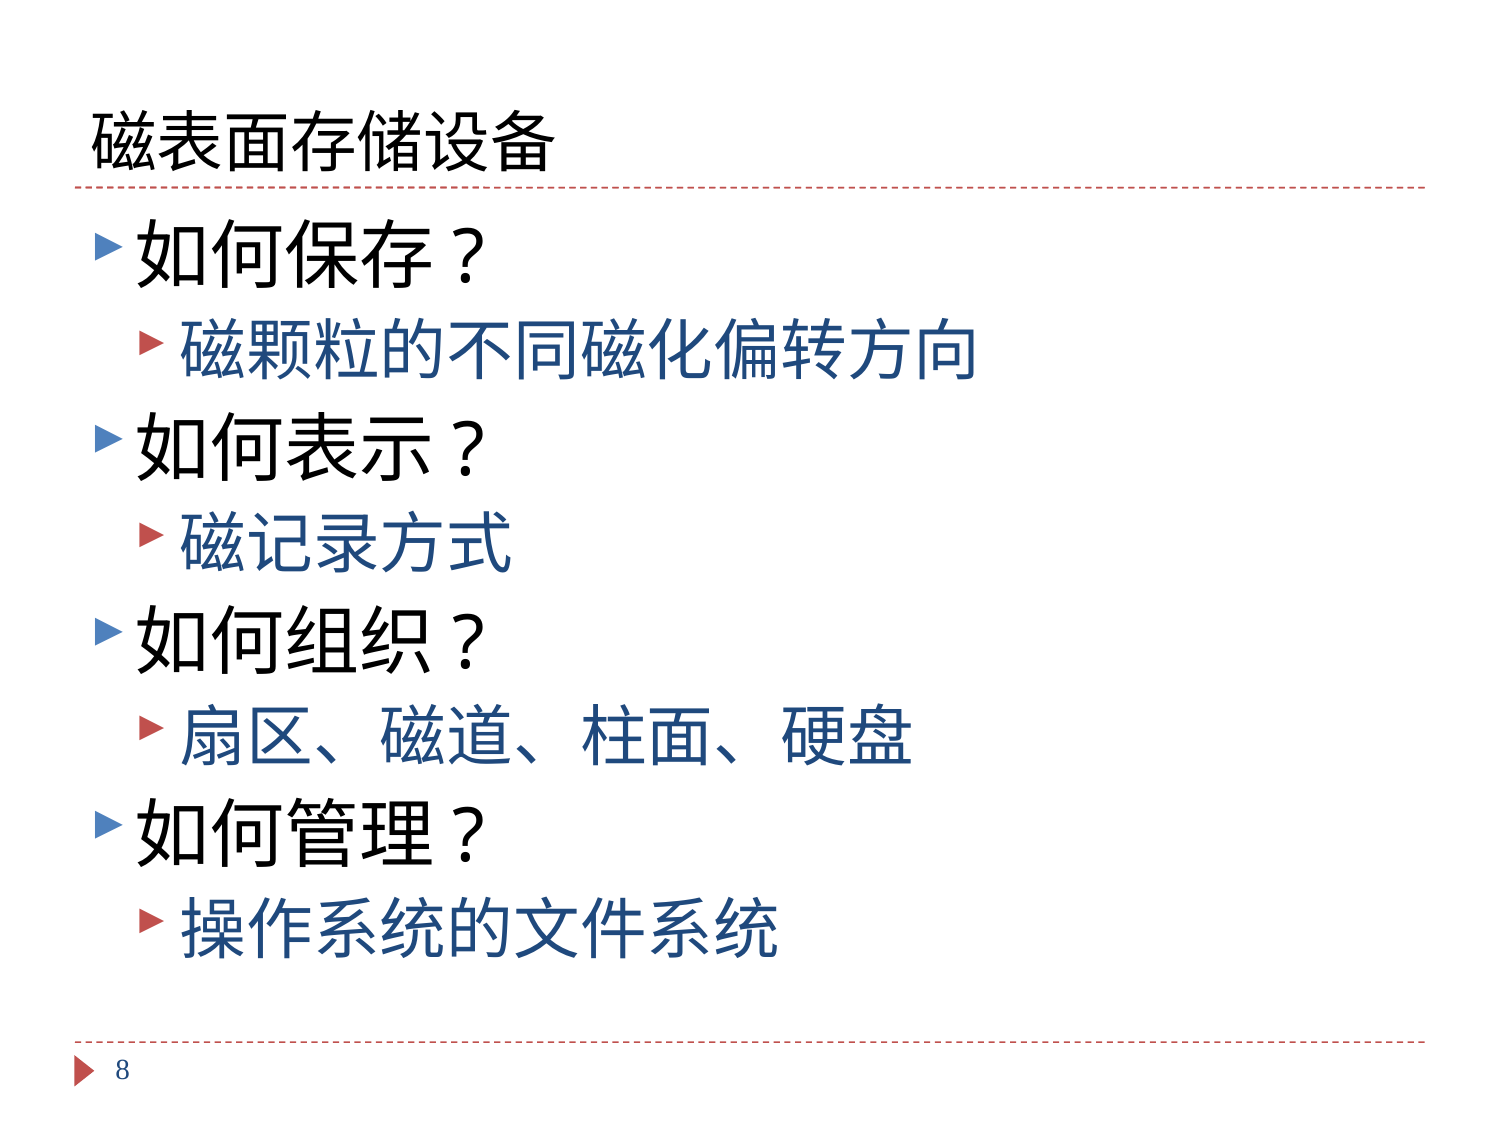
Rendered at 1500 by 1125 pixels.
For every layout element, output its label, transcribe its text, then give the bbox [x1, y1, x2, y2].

title 磁表面存储设备 [75, 24, 1425, 188]
slide_number 8 [100, 1042, 426, 1103]
list 如何保存? 磁颗粒的不同磁化偏转方向 如何表示? 磁记录方式 如何组织? 扇区、磁道、柱面、硬盘 如何管理? 操作系统的文件系统 [75, 200, 1425, 1006]
